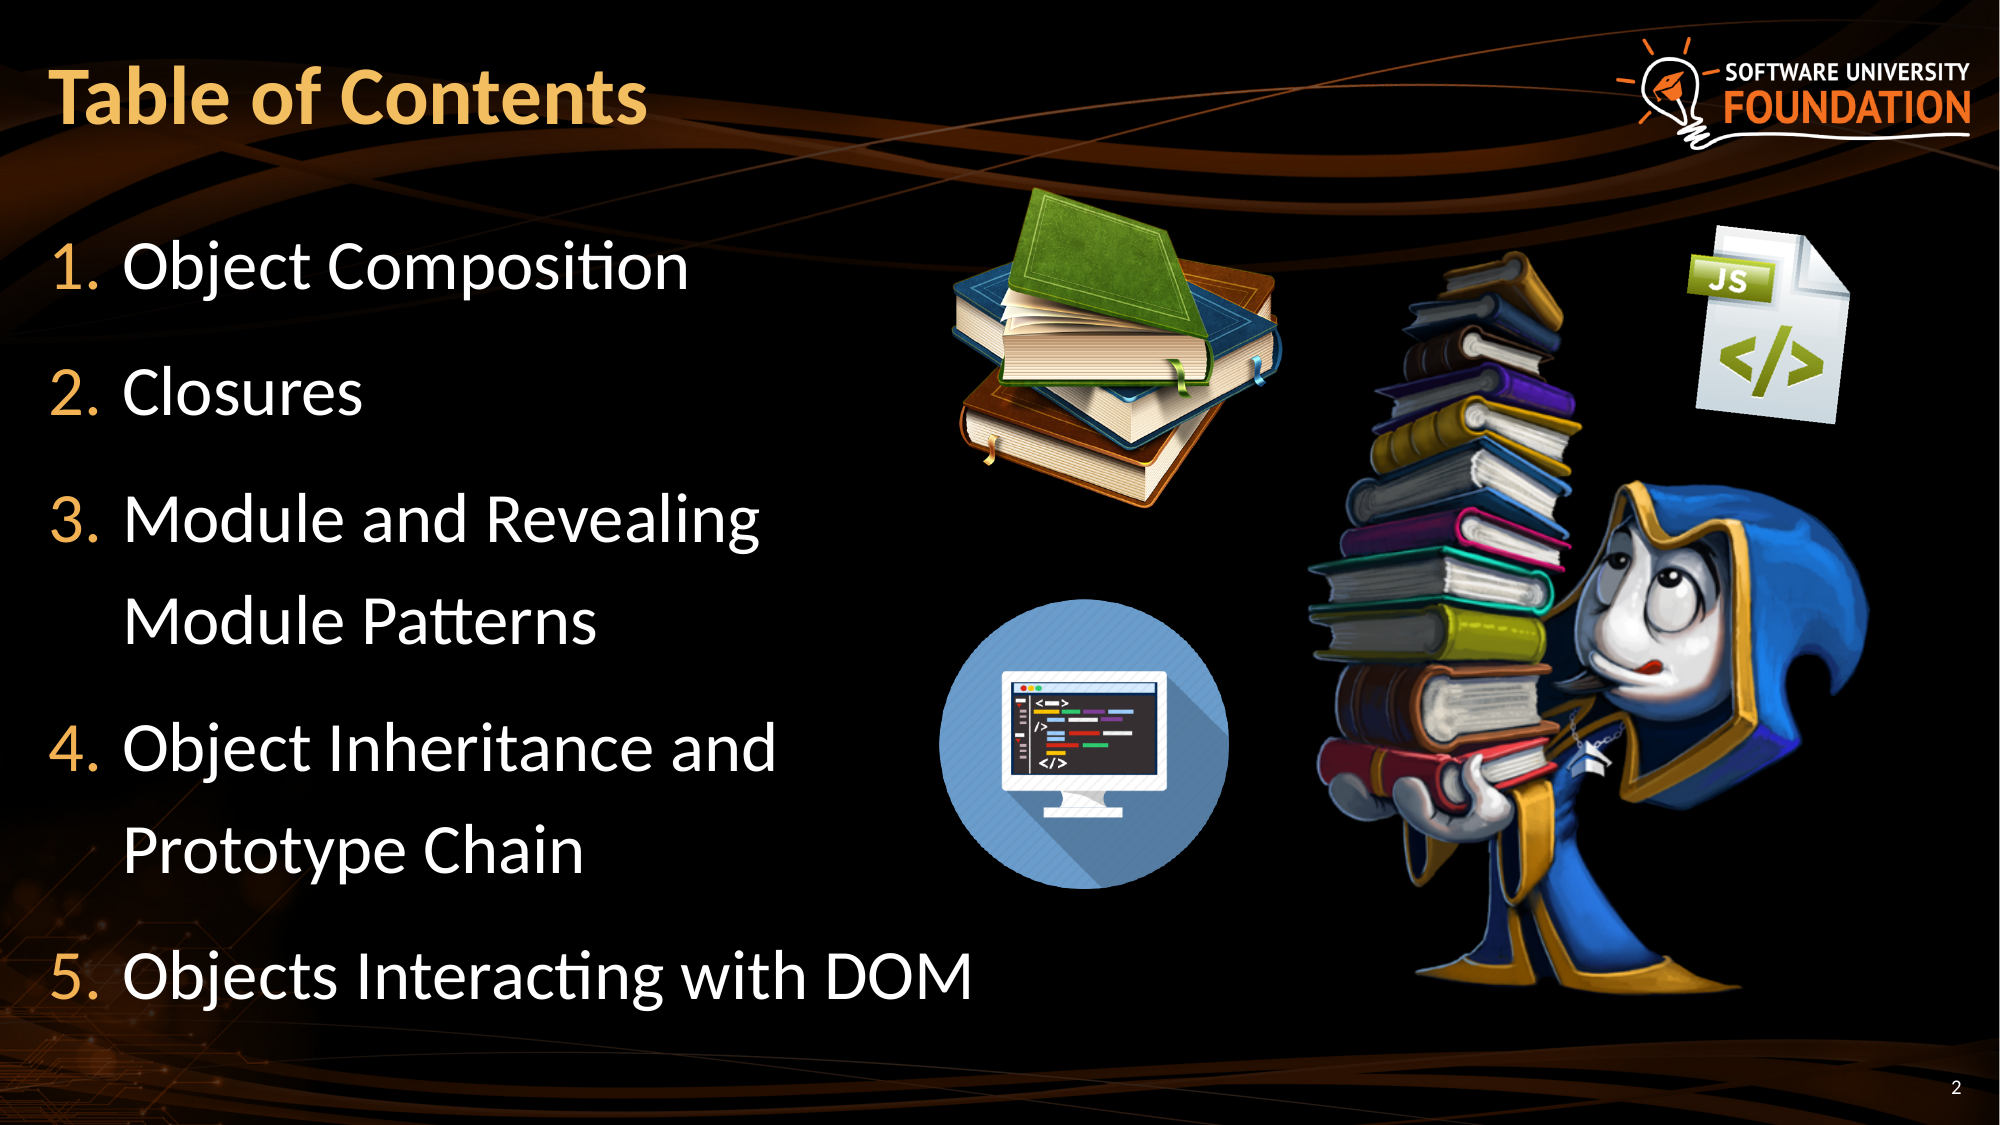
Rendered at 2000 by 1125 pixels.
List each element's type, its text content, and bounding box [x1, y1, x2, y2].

title Table of Contents [30, 6, 1602, 189]
list Object Composition Closures Module and Revealing Module Patterns Object Inheritance and Prototype Chain Objects Interacting with DOM [31, 195, 1968, 1103]
picture [0, 0, 2000, 1125]
slide_number 2 [1897, 1070, 1968, 1103]
